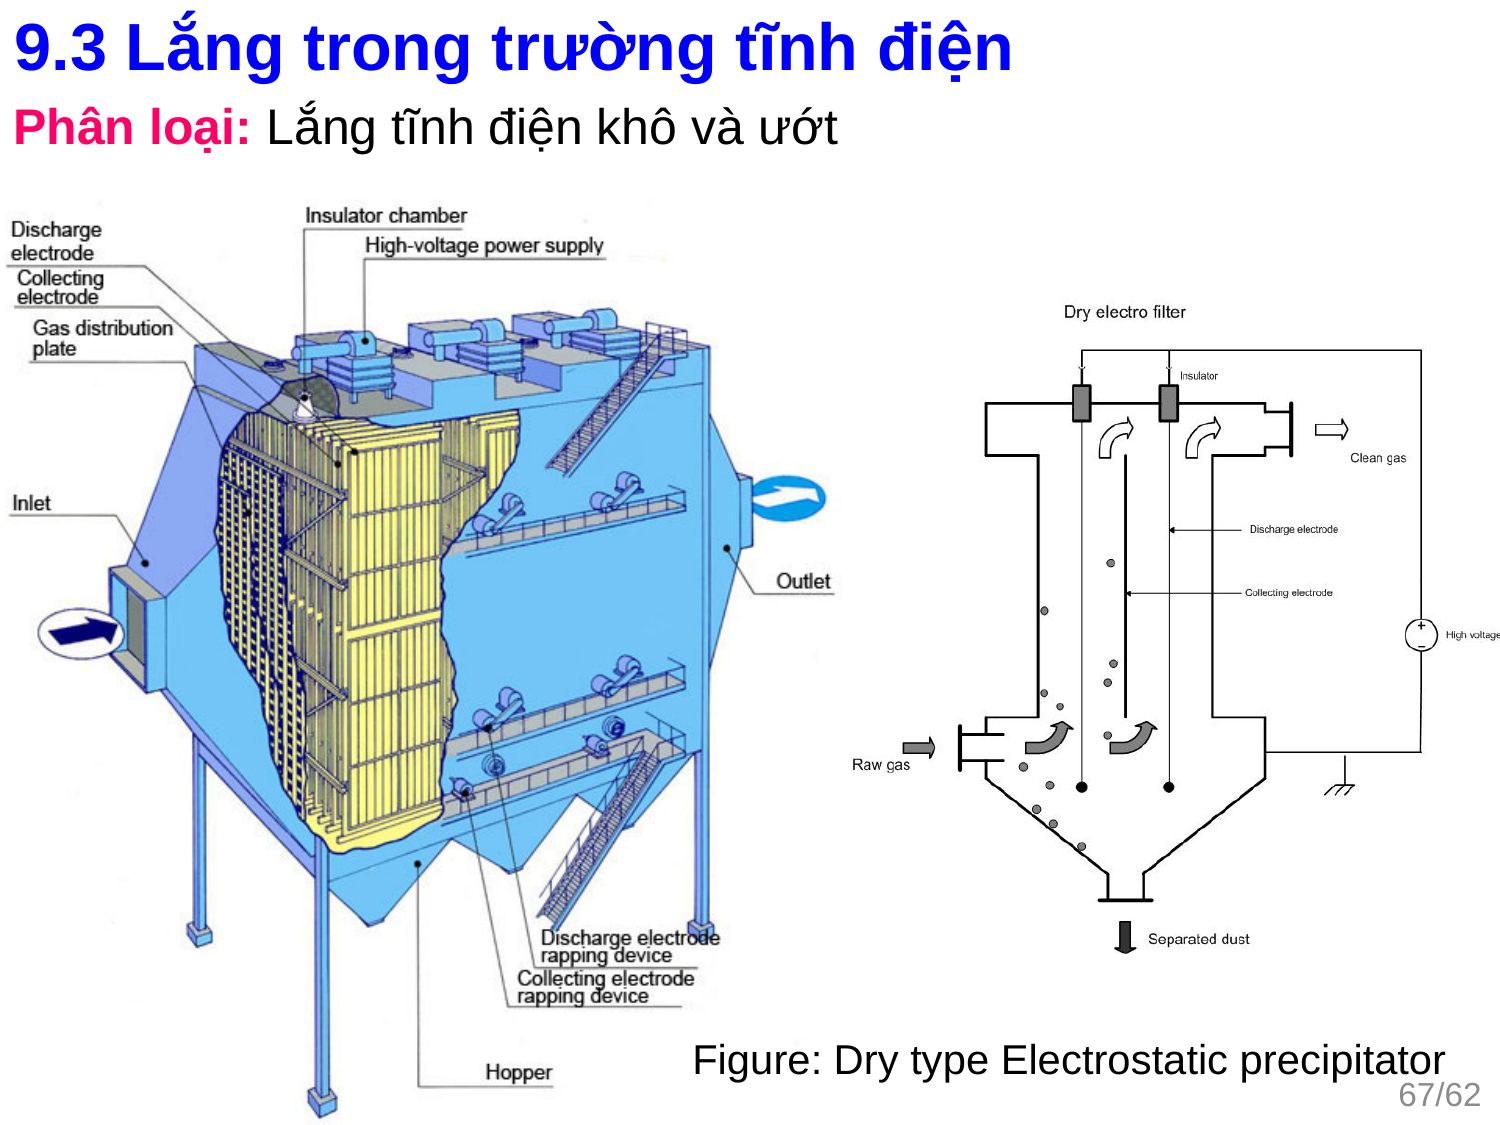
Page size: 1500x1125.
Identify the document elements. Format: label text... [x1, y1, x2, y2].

text_box 9.3 Lắng trong trường tĩnh điện [0, 0, 1500, 89]
slide_number 67/62 [1146, 1063, 1497, 1124]
text_box Phân loại: Lắng tĩnh điện khô và ướt [0, 89, 1500, 163]
picture [4, 187, 850, 1125]
text_box Figure: Dry type Electrostatic precipitator [855, 1025, 1462, 1090]
picture [851, 299, 1500, 955]
